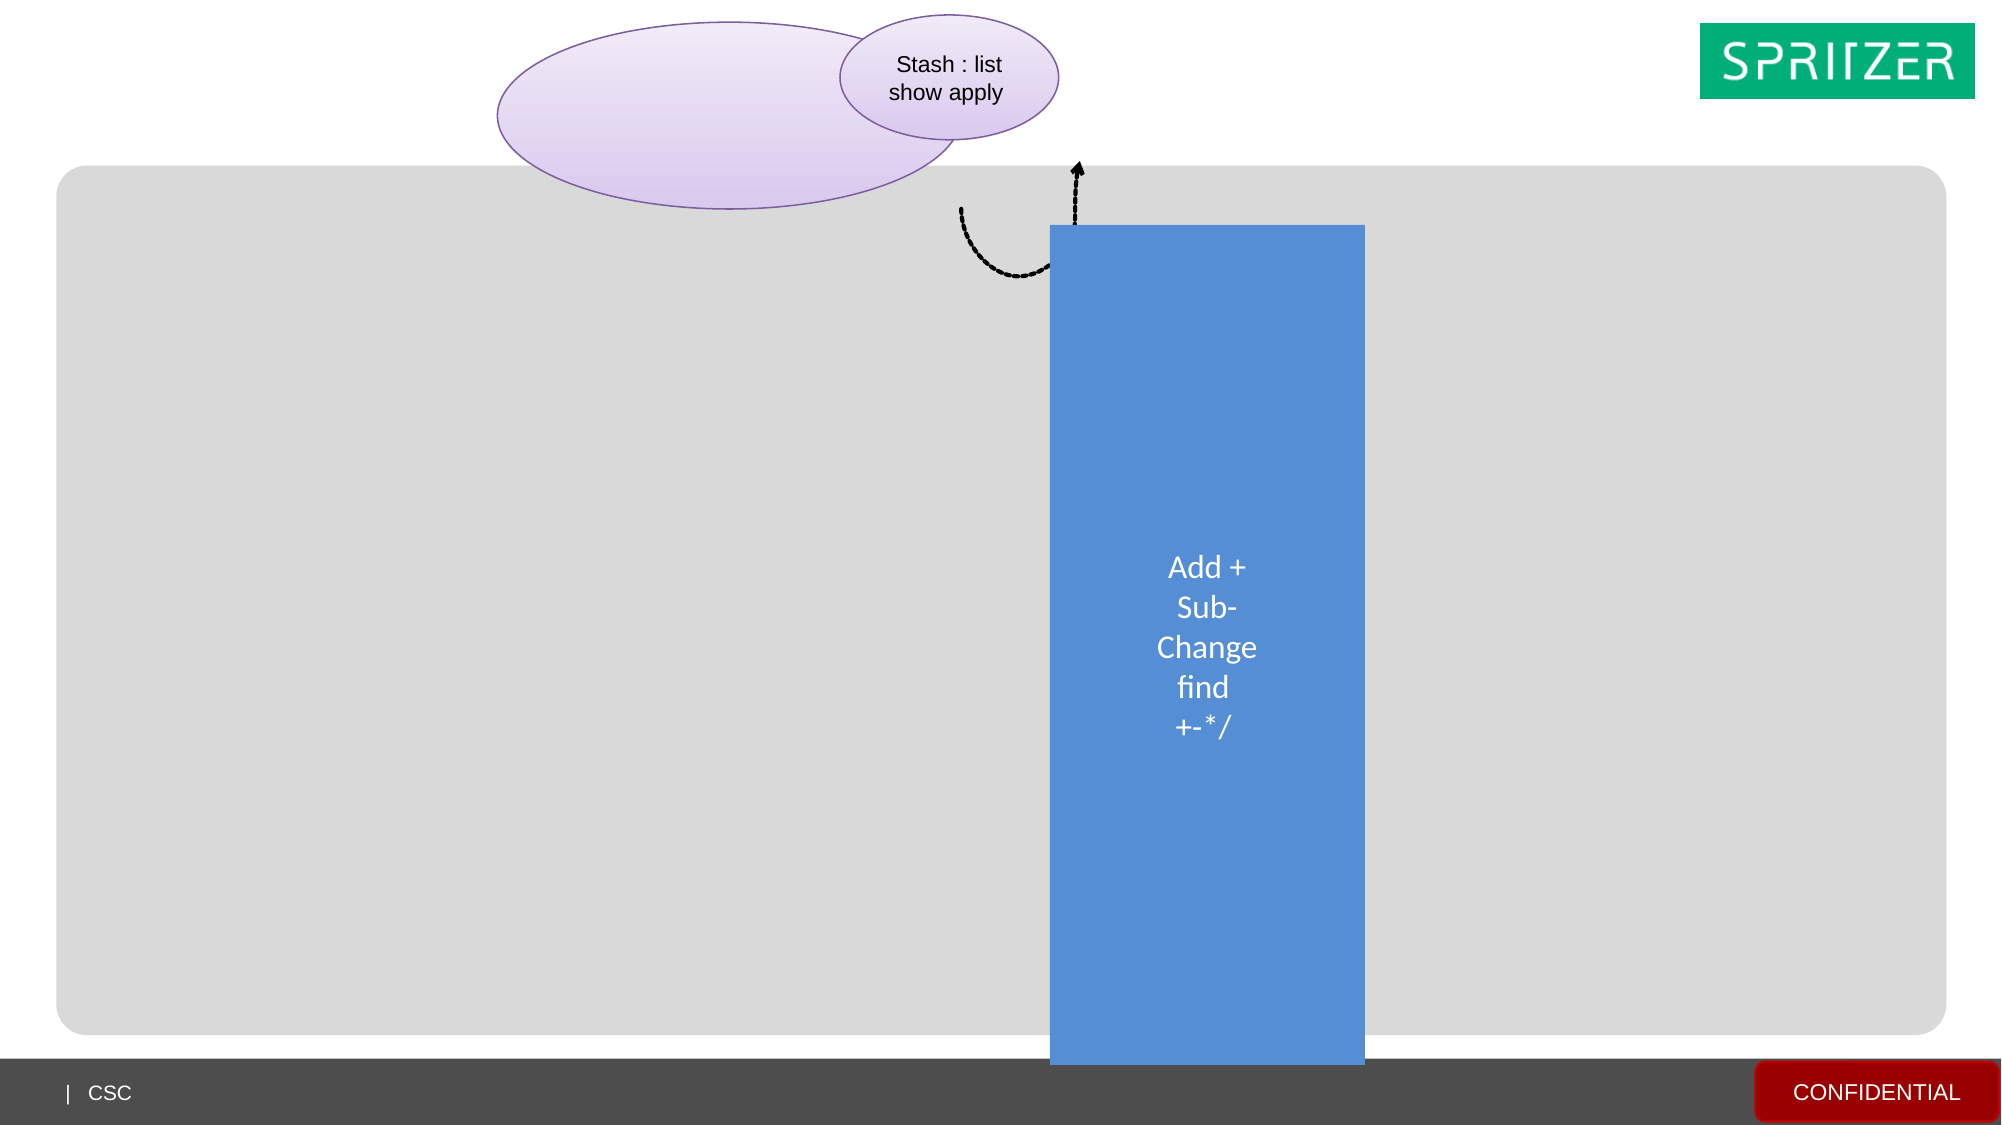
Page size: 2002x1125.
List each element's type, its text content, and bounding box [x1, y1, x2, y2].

text_box Stash : list show apply [840, 14, 1059, 140]
text_box [1069, 161, 1085, 178]
picture [1700, 23, 1975, 99]
text_box [497, 22, 954, 209]
text_box Add + Sub- Change find +-*/ [1049, 224, 1365, 1065]
